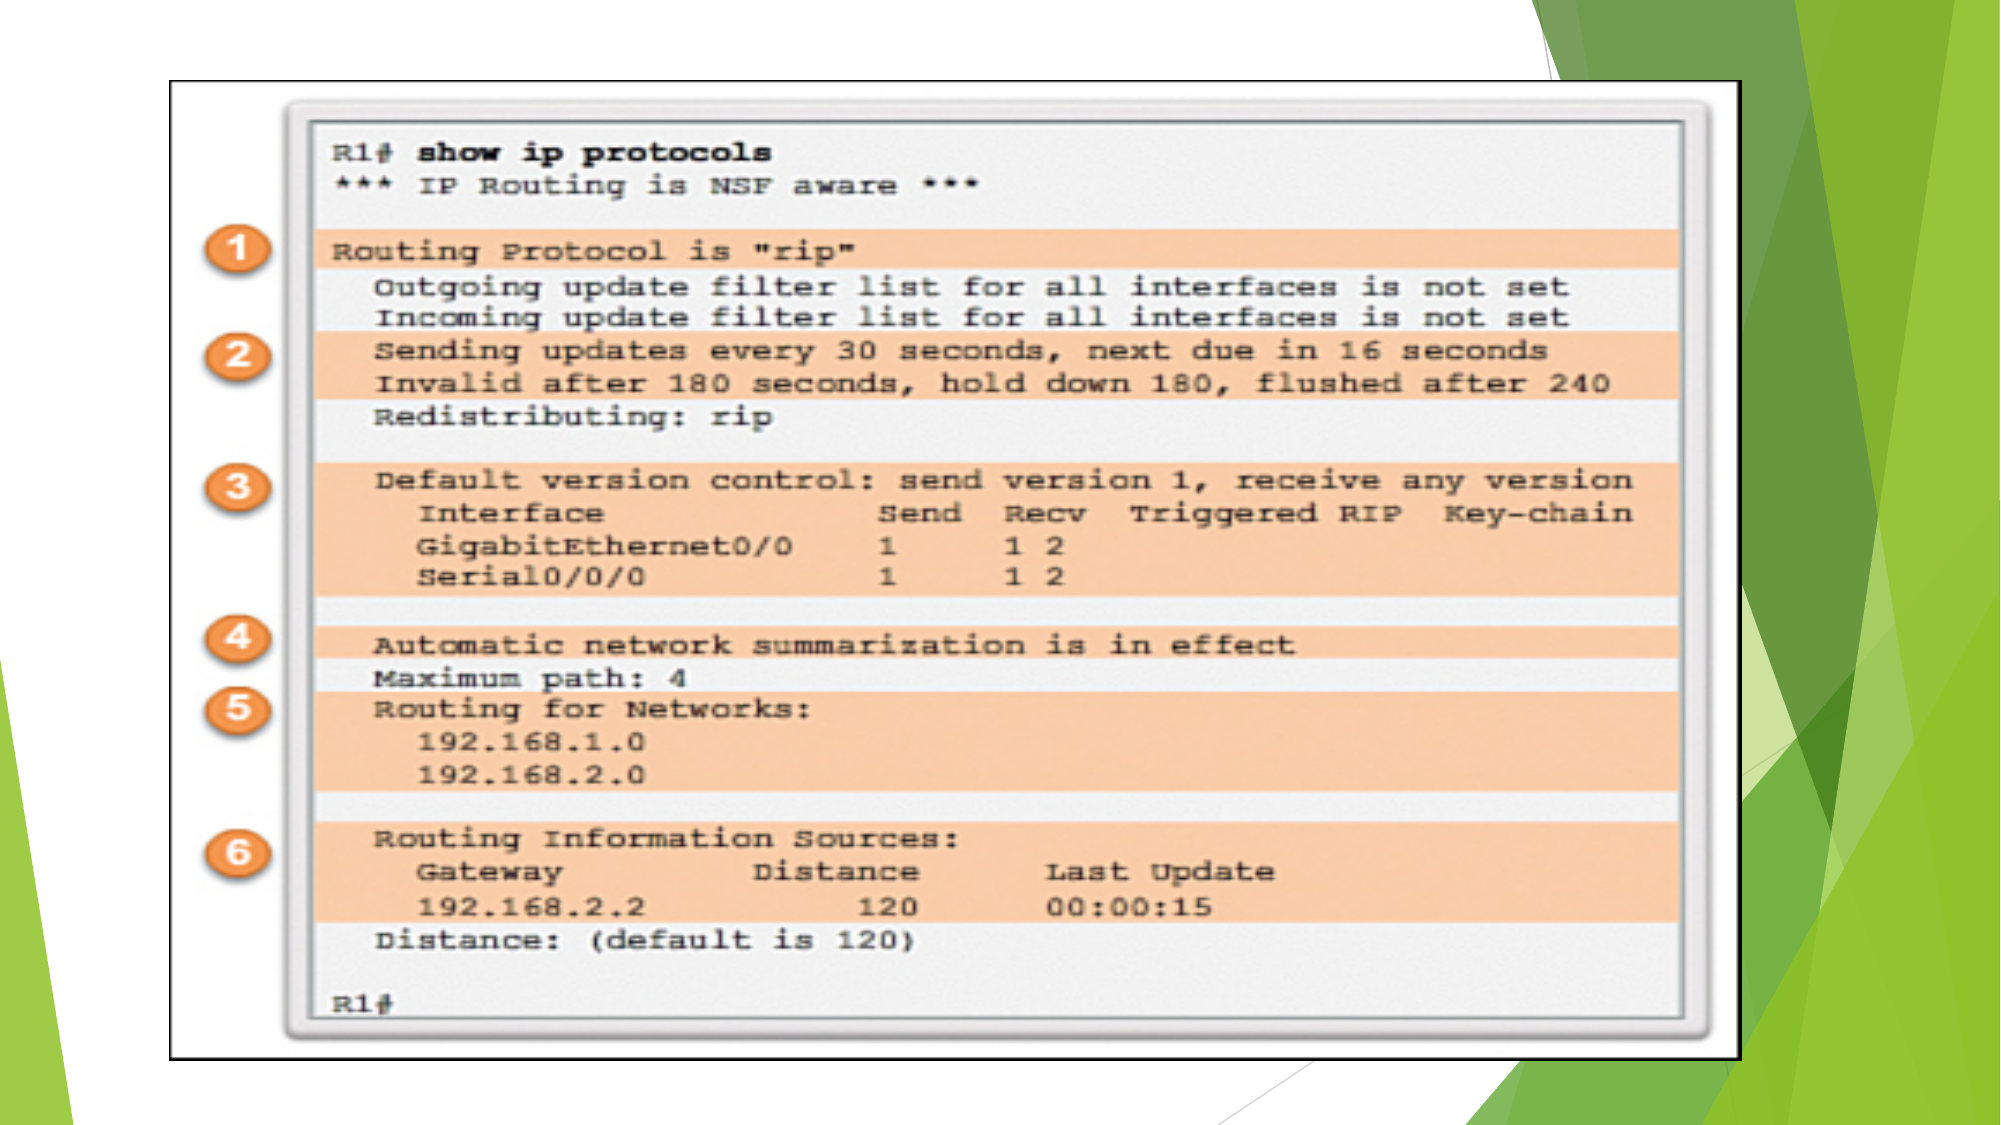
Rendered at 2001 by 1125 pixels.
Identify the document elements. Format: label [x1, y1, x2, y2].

picture [169, 80, 1742, 1061]
